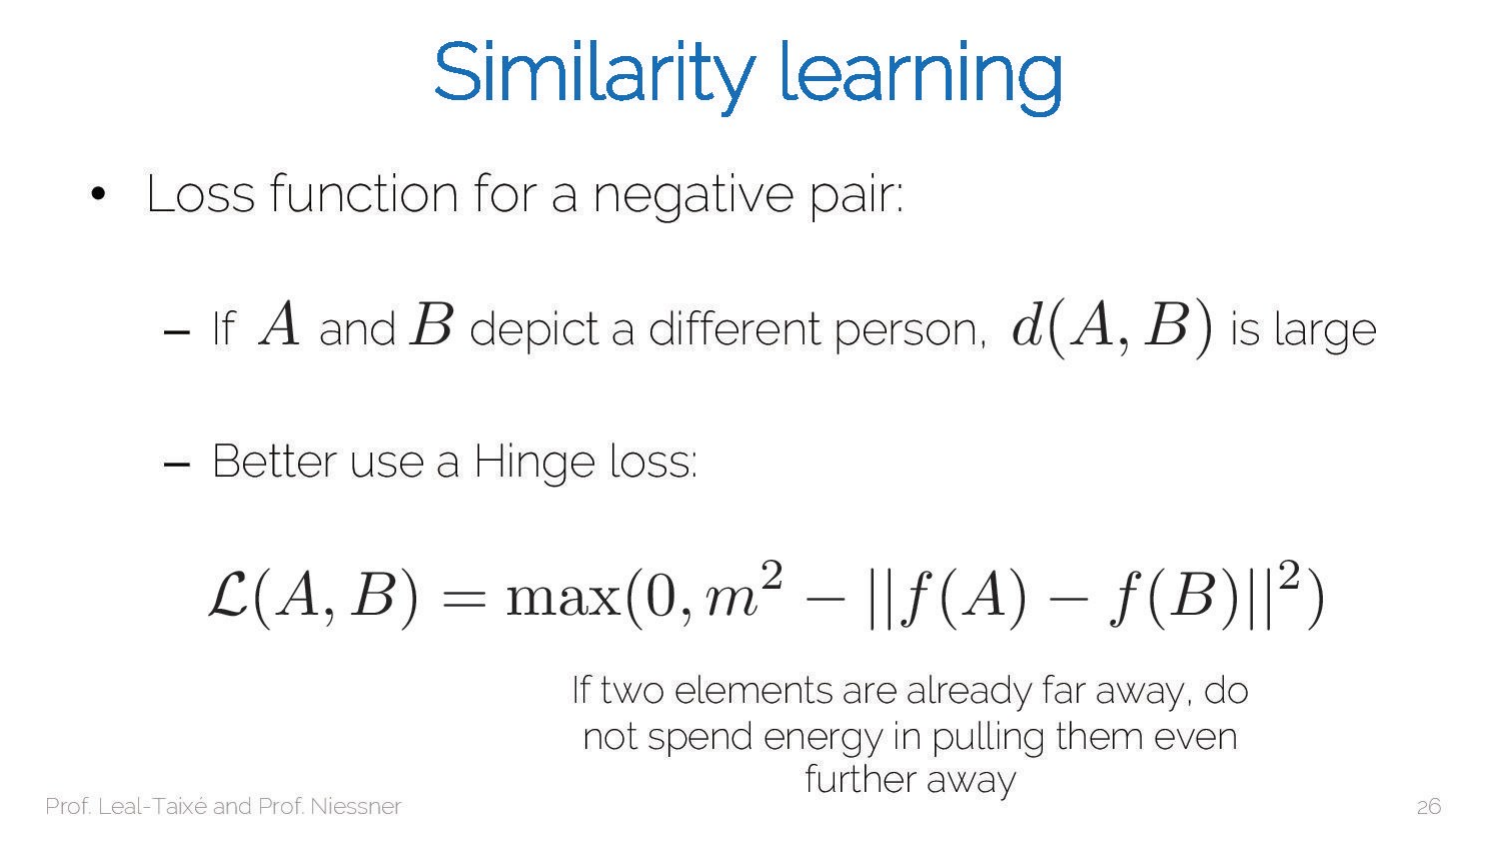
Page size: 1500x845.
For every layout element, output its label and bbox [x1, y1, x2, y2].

text_box [0, 0, 1500, 844]
